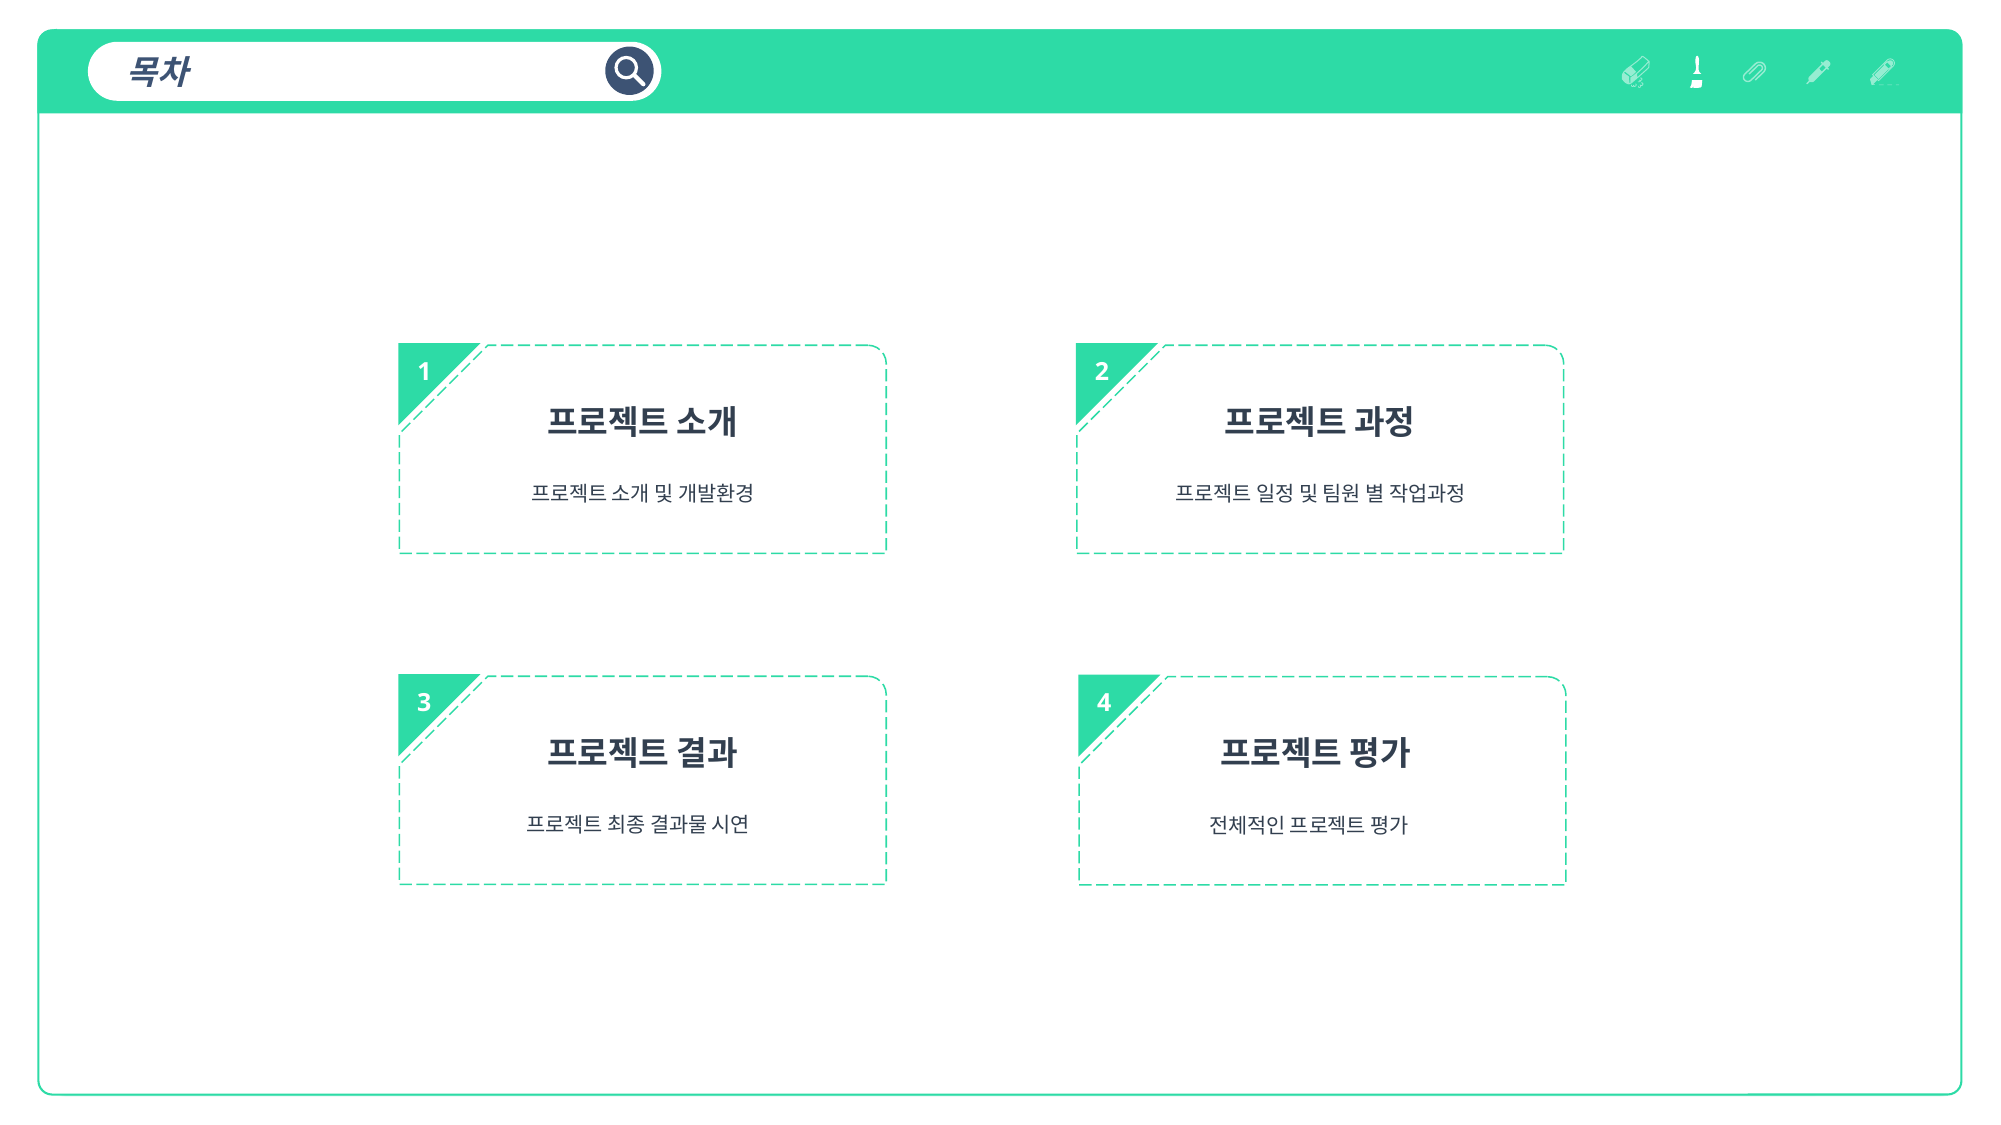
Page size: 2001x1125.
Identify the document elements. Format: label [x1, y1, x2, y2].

text_box [38, 30, 1962, 1095]
